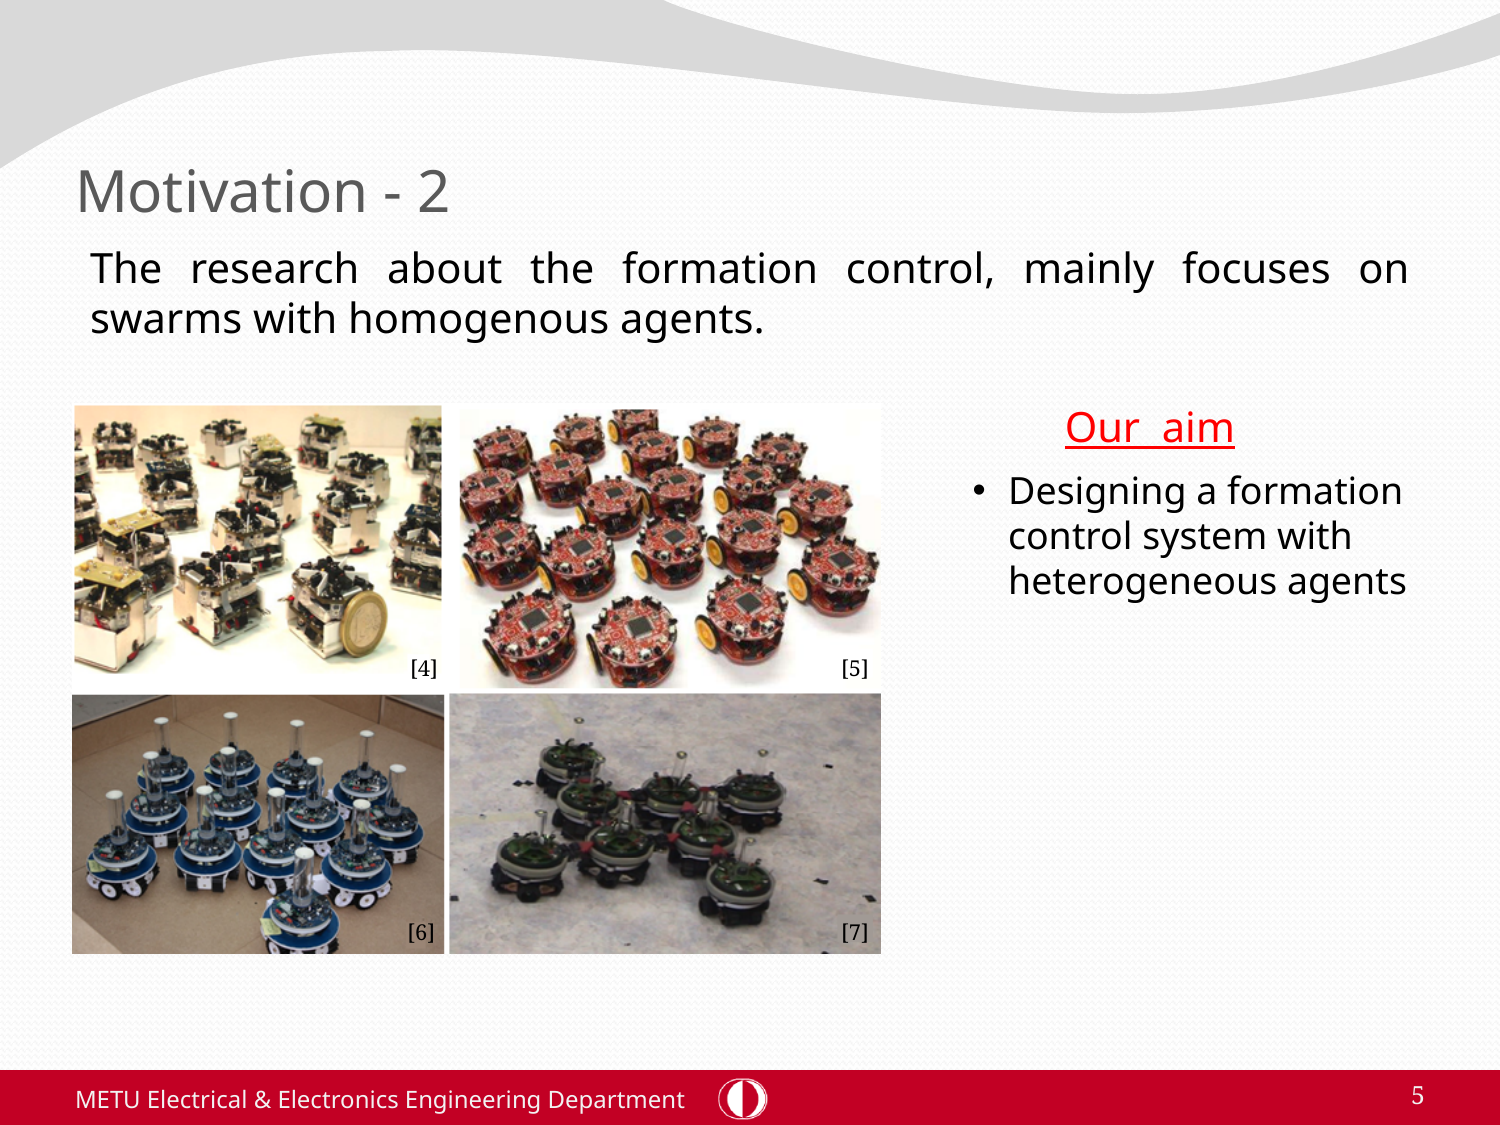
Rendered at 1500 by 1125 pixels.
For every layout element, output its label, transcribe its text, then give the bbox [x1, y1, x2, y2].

text_box Our aim [1050, 393, 1251, 459]
title Motivation - 2 [75, 55, 1425, 224]
picture [713, 1078, 781, 1122]
slide_number 5 [1330, 1070, 1425, 1114]
list The research about the formation control, mainly focuses on swarms with homogenous agents. [75, 234, 1425, 1053]
slide_number METU Electrical & Electronics Engineering Department [75, 1070, 732, 1114]
text_box Designing a formation control system with heterogeneous agents [957, 459, 1443, 610]
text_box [75, 405, 890, 968]
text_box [71, 402, 884, 955]
